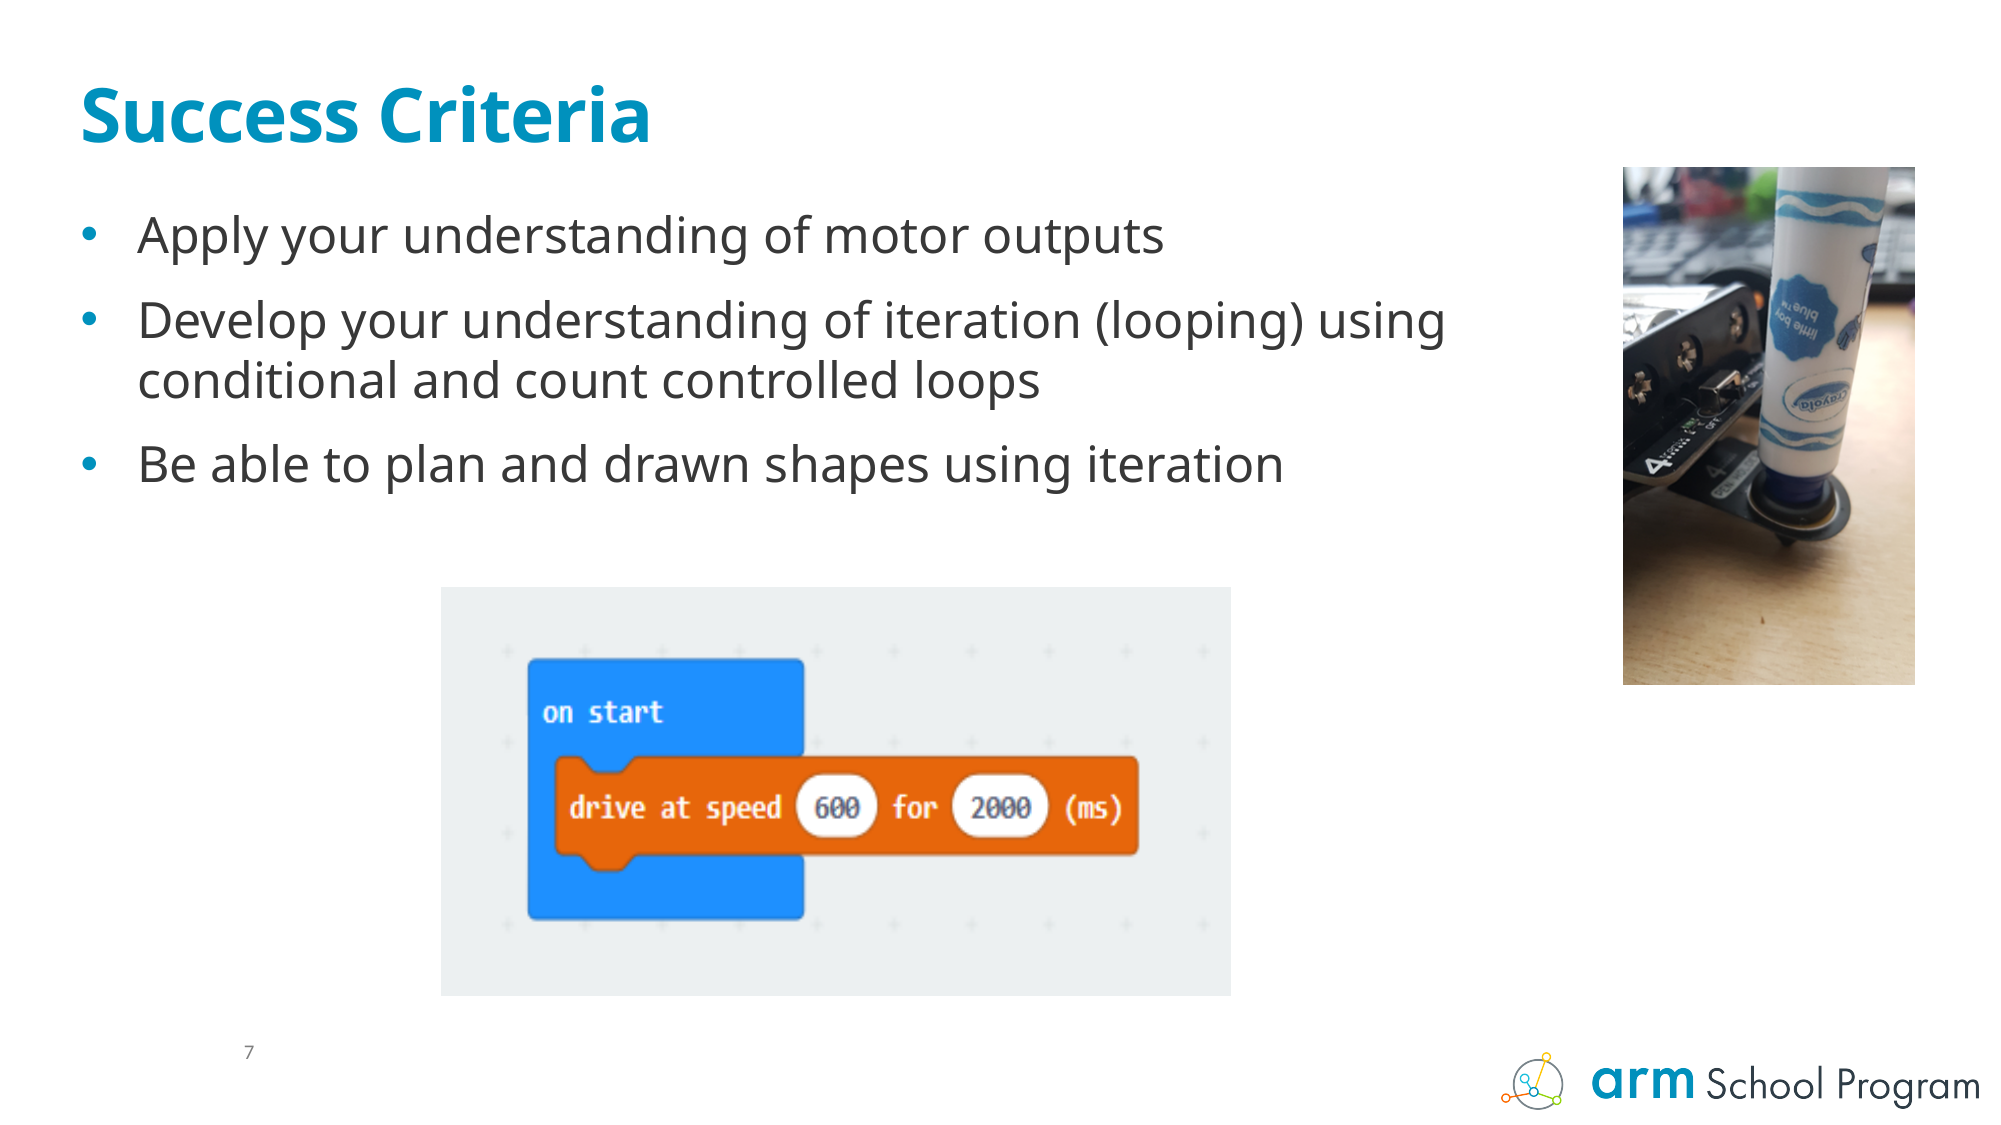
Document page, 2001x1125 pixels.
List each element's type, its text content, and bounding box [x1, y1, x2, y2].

list Apply your understanding of motor outputs Develop your understanding of iteration (looping) using conditional and count controlled loops Be able to plan and drawn shapes using iteration [80, 203, 1588, 676]
picture [441, 587, 1231, 996]
title Success Criteria [80, 48, 1915, 158]
picture [1623, 167, 1915, 685]
picture [1501, 1052, 1979, 1110]
